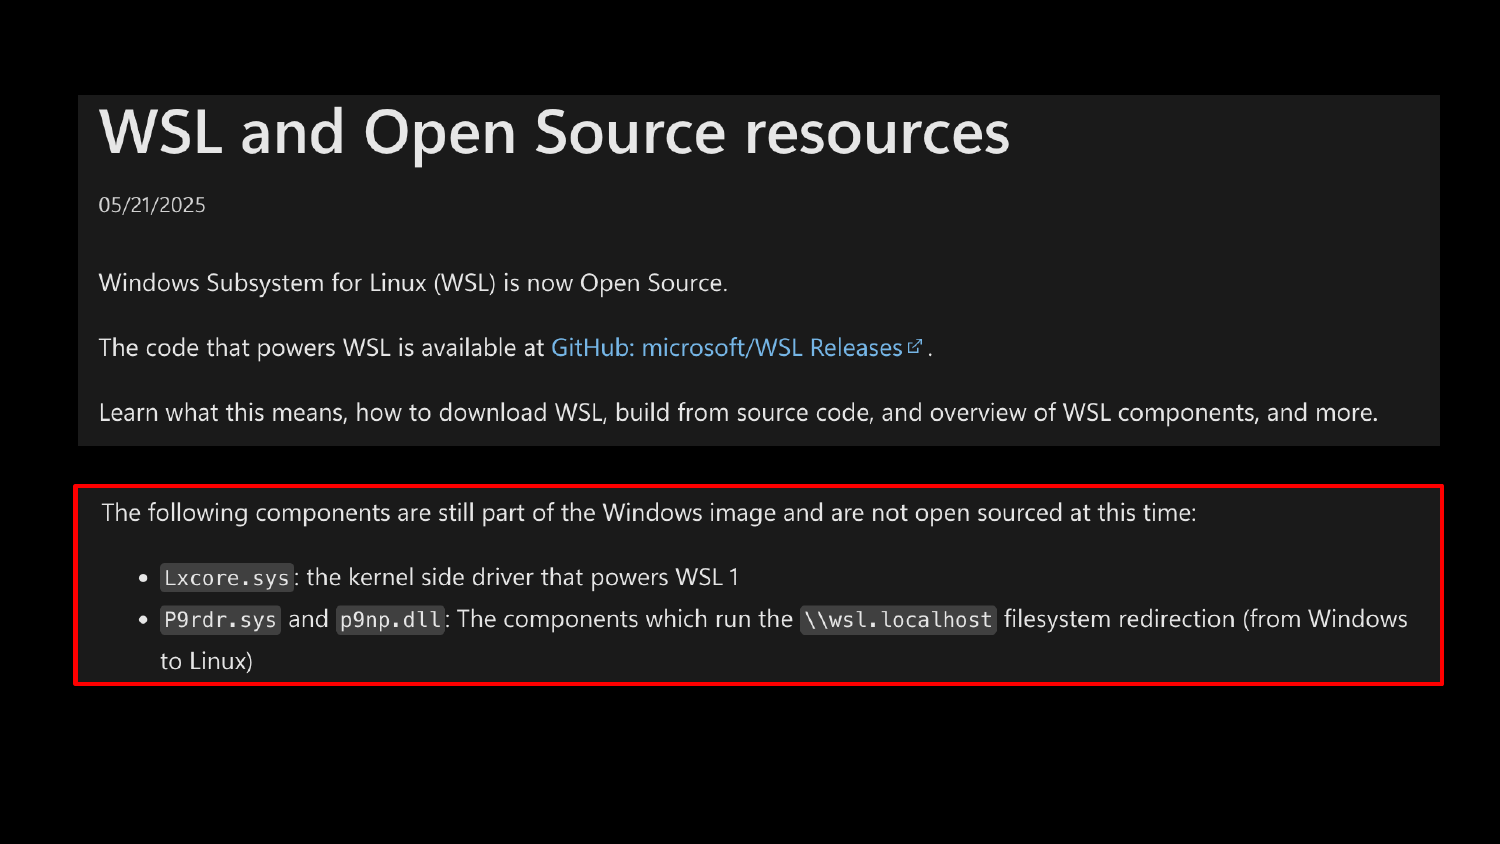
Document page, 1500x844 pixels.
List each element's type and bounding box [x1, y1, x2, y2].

picture [77, 95, 1440, 446]
picture [77, 487, 1440, 683]
